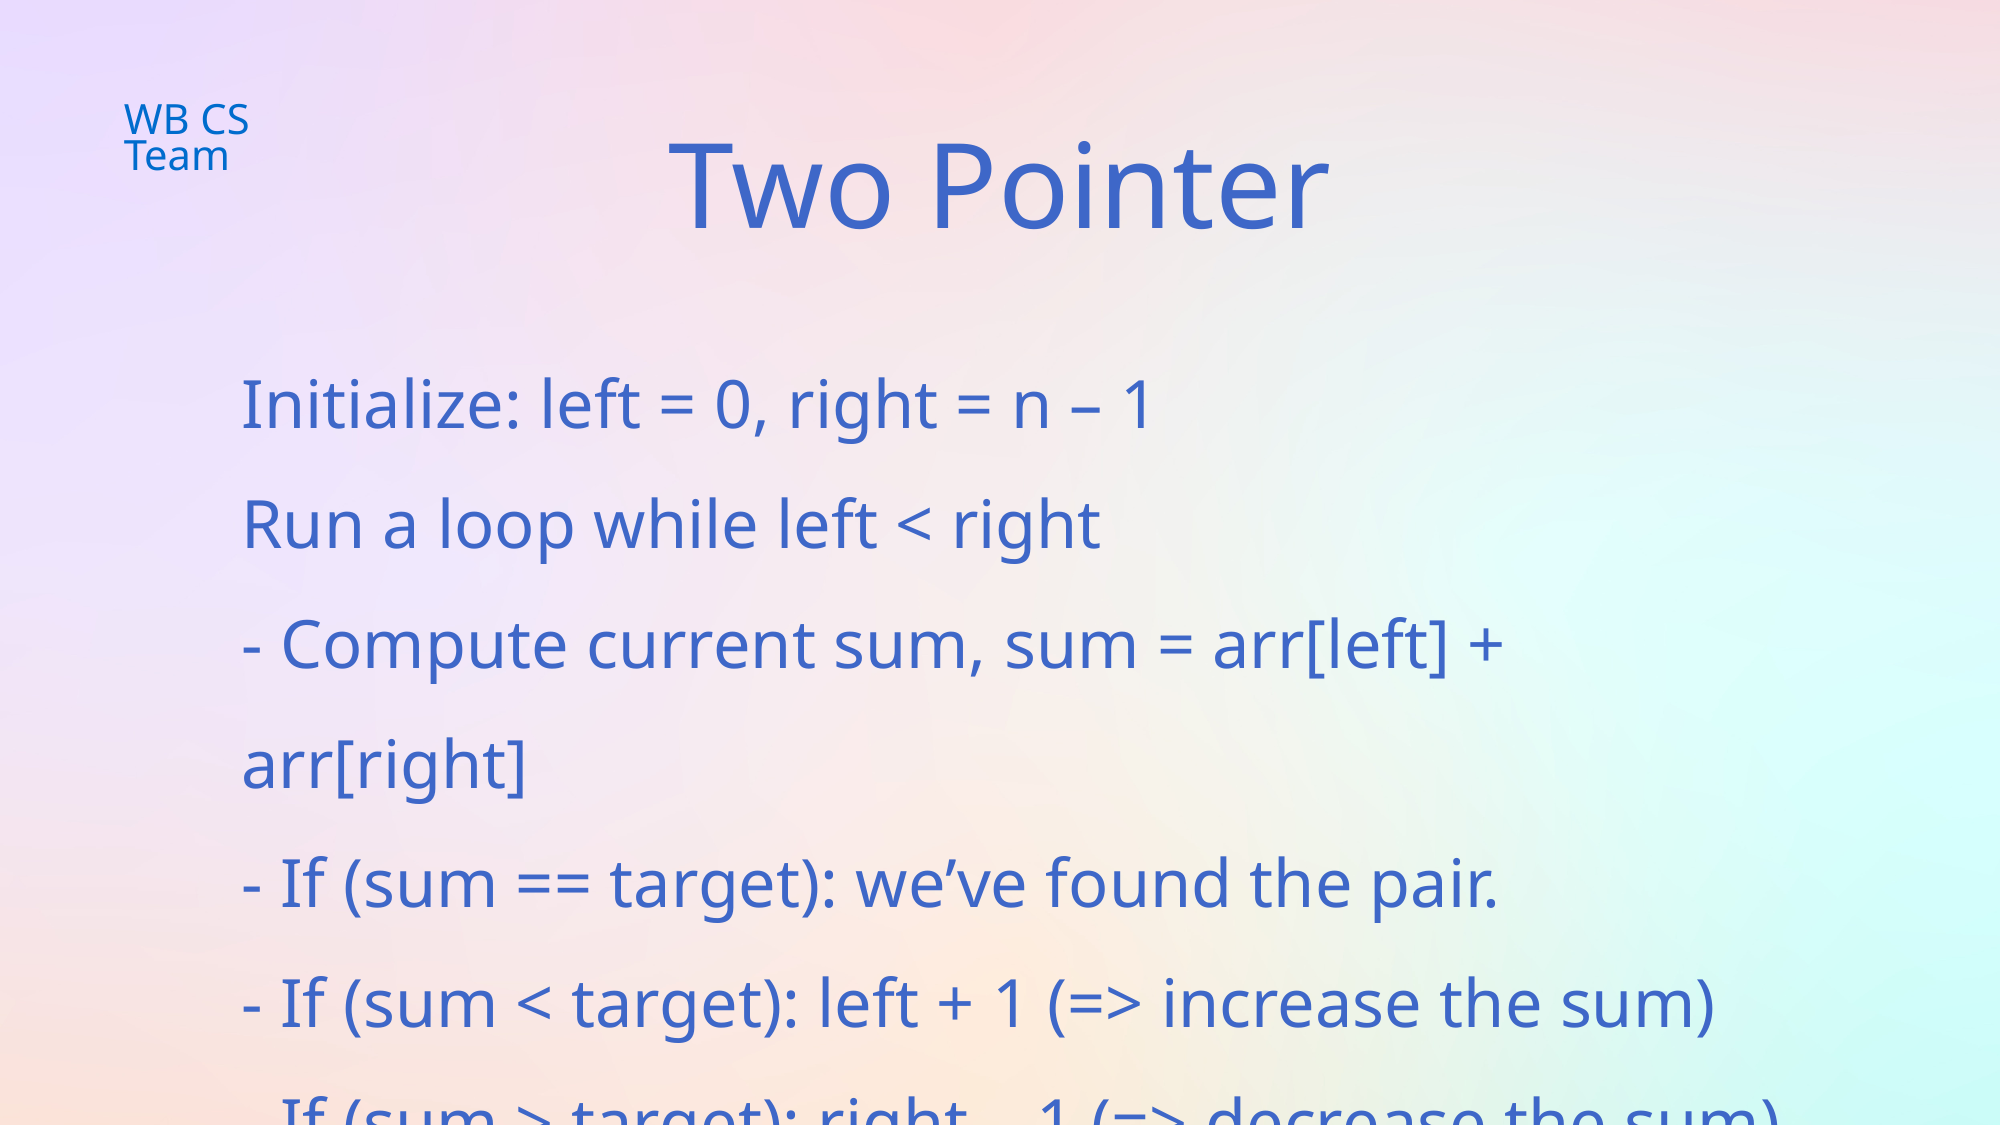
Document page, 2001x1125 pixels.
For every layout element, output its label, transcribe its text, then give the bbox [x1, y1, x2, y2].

text_box WB CS Team [123, 106, 358, 179]
text_box Initialize: left = 0, right = n – 1 Run a loop while left < right - Compute current sum, sum = arr[left] + arr[right] - If (sum == target): we’ve found the pair. - If (sum < target): left + 1 (=> increase the sum) - If (sum > target): right – 1 (=> decrease the sum) [202, 321, 1798, 1125]
text_box [0, 0, 2000, 1125]
text_box Two Pointer [546, 147, 1454, 253]
